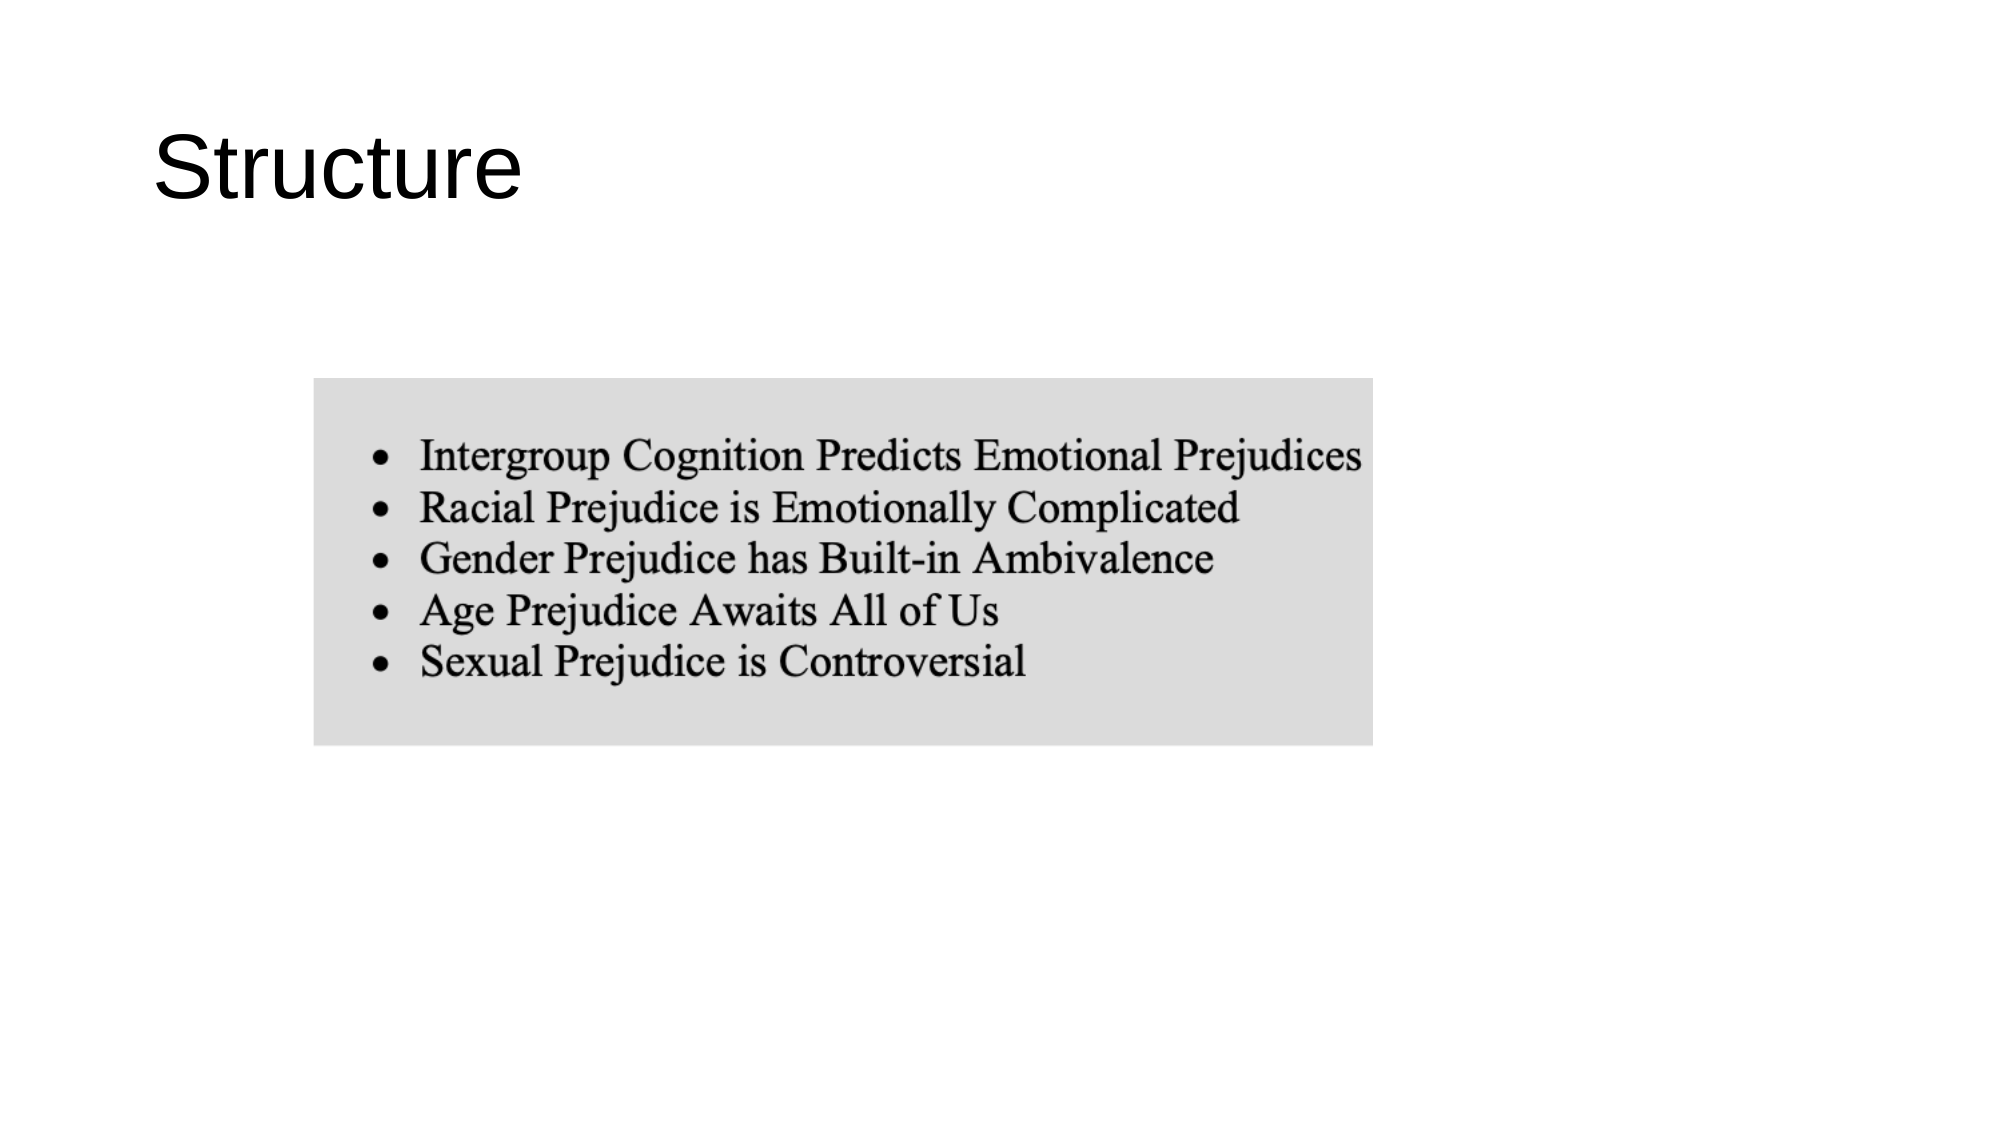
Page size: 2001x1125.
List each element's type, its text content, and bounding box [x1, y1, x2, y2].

picture [313, 378, 1373, 755]
title Structure [137, 59, 1863, 278]
